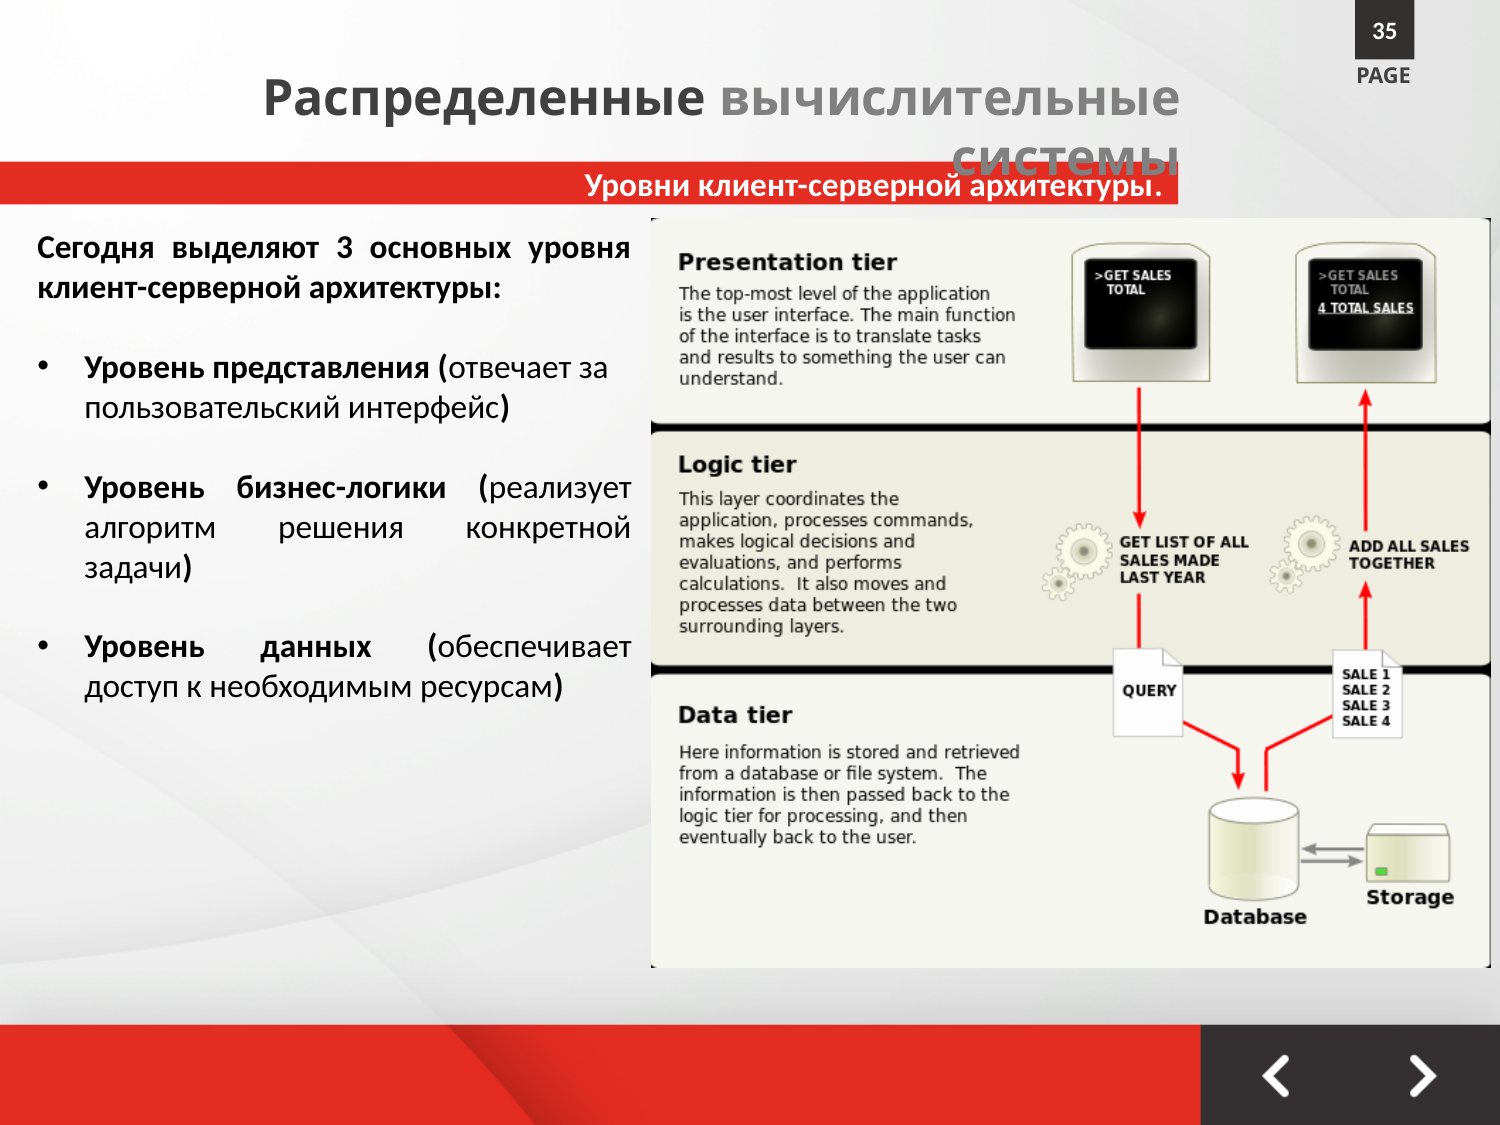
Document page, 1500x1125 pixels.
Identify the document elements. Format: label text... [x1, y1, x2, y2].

text_box 35 [1353, 0, 1417, 61]
subtitle Уровни клиент-серверной архитектуры. [0, 161, 1179, 205]
text_box Сегодня выделяют 3 основных уровня клиент-серверной архитектуры: Уровень представления (отвечает за пользовательский интерфейс) Уровень бизнес-логики (реализует алгоритм решения конкретной задачи) Уровень данных (обеспечивает доступ к необходимым ресурсам) [22, 218, 647, 792]
text_box PAGE [1341, 54, 1426, 96]
picture [0, 0, 1500, 1125]
text_box Распределенные вычислительные системы [22, 57, 1196, 193]
